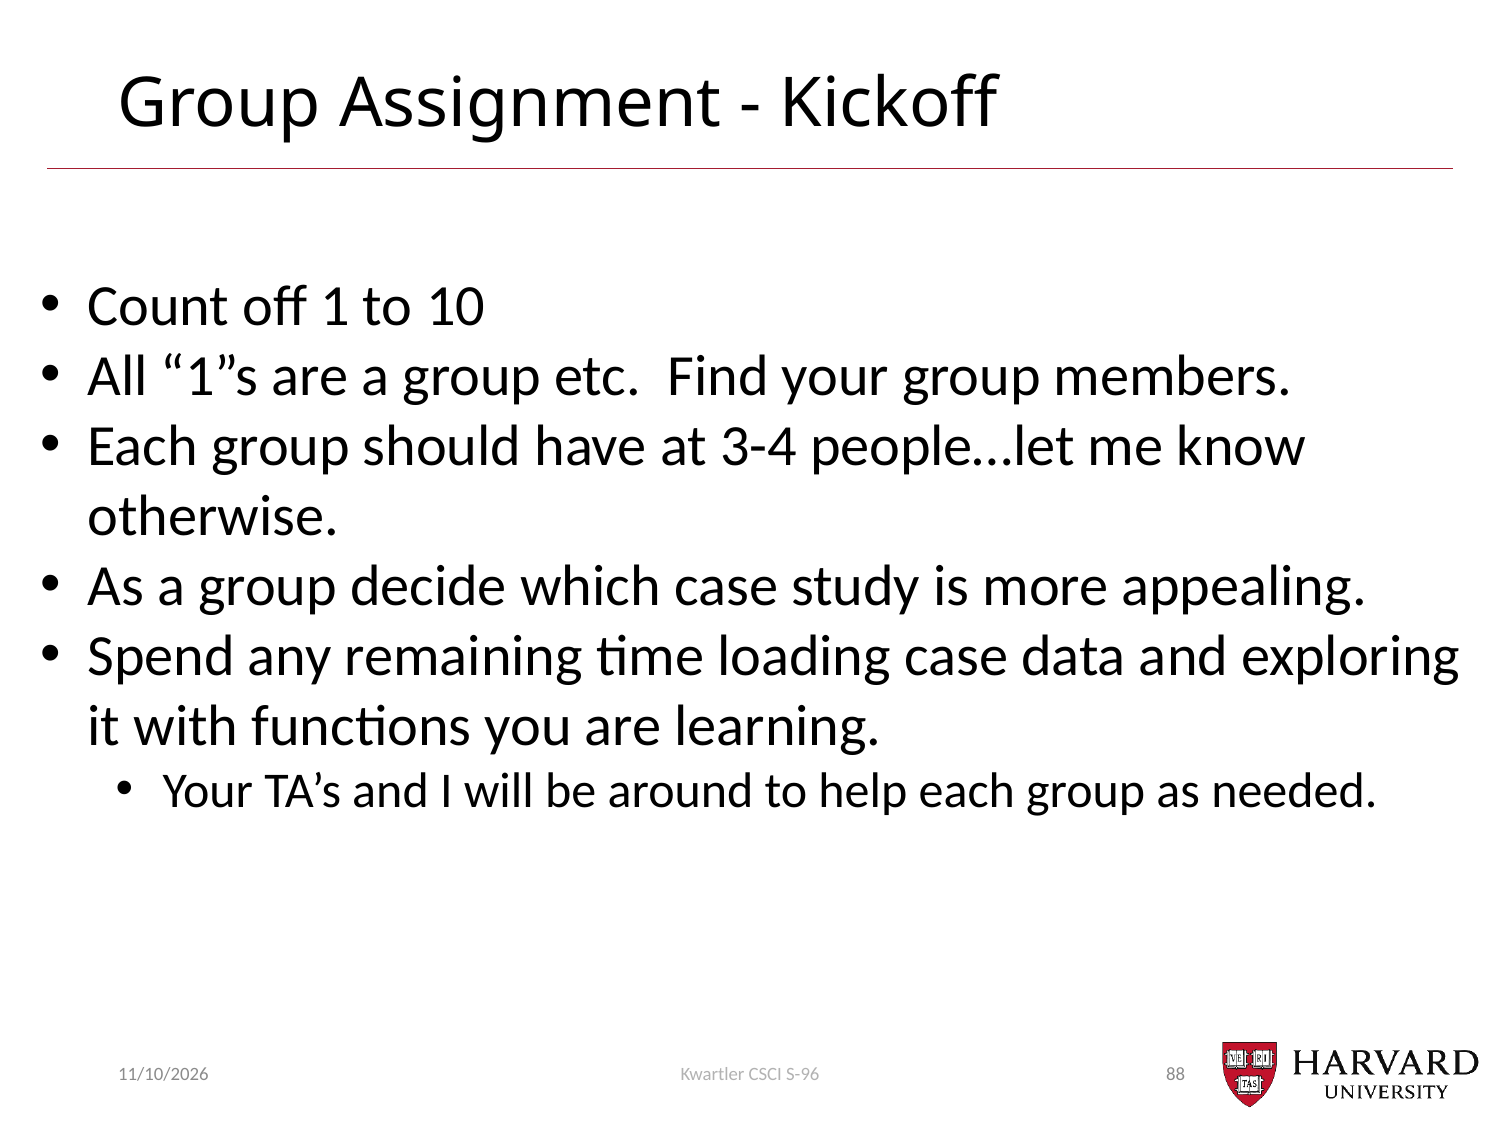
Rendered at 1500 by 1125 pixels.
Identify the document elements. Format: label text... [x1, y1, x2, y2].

footer Kwartler CSCI S-96 [496, 1042, 1004, 1103]
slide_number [103, 1042, 441, 1103]
title Group Assignment - Kickoff [103, 59, 1397, 157]
slide_number 88 [1059, 1042, 1200, 1103]
text_box Count off 1 to 10 All “1”s are a group etc. Find your group members. Each group should have at 3-4 people…let me know otherwise. As a group decide which case study is more appealing. Spend any remaining time loading case data and exploring it with functions you are learning. Your TA’s and I will be around to help each group as needed. [25, 260, 1500, 895]
picture [1200, 1024, 1500, 1125]
